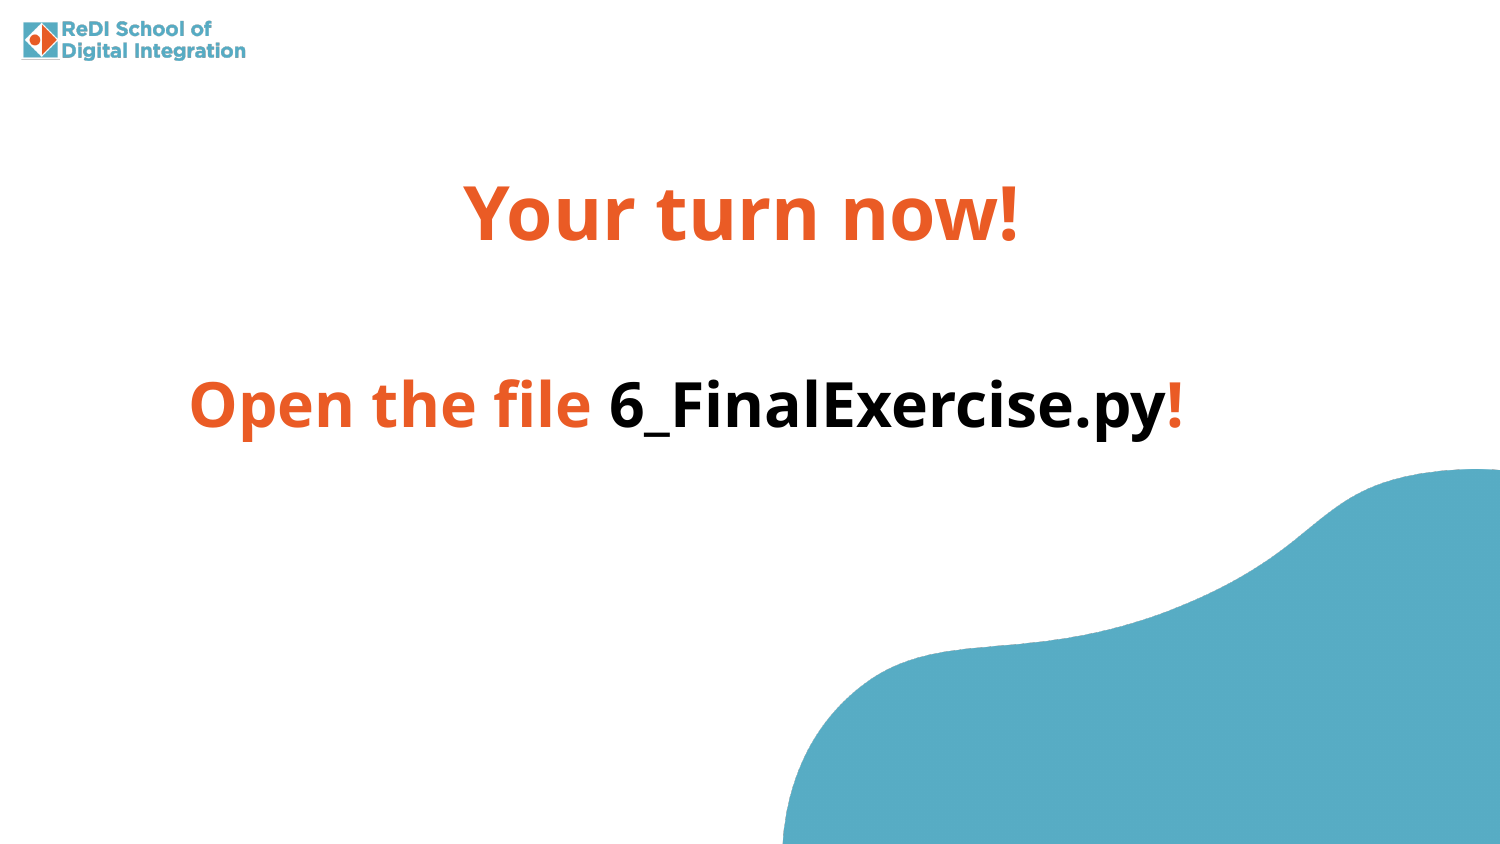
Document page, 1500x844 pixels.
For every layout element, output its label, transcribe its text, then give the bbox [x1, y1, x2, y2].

picture [782, 469, 1500, 844]
text_box Open the file 6_FinalExercise.py! [173, 349, 1327, 455]
text_box Your turn now! [448, 149, 1052, 270]
picture [21, 18, 246, 61]
